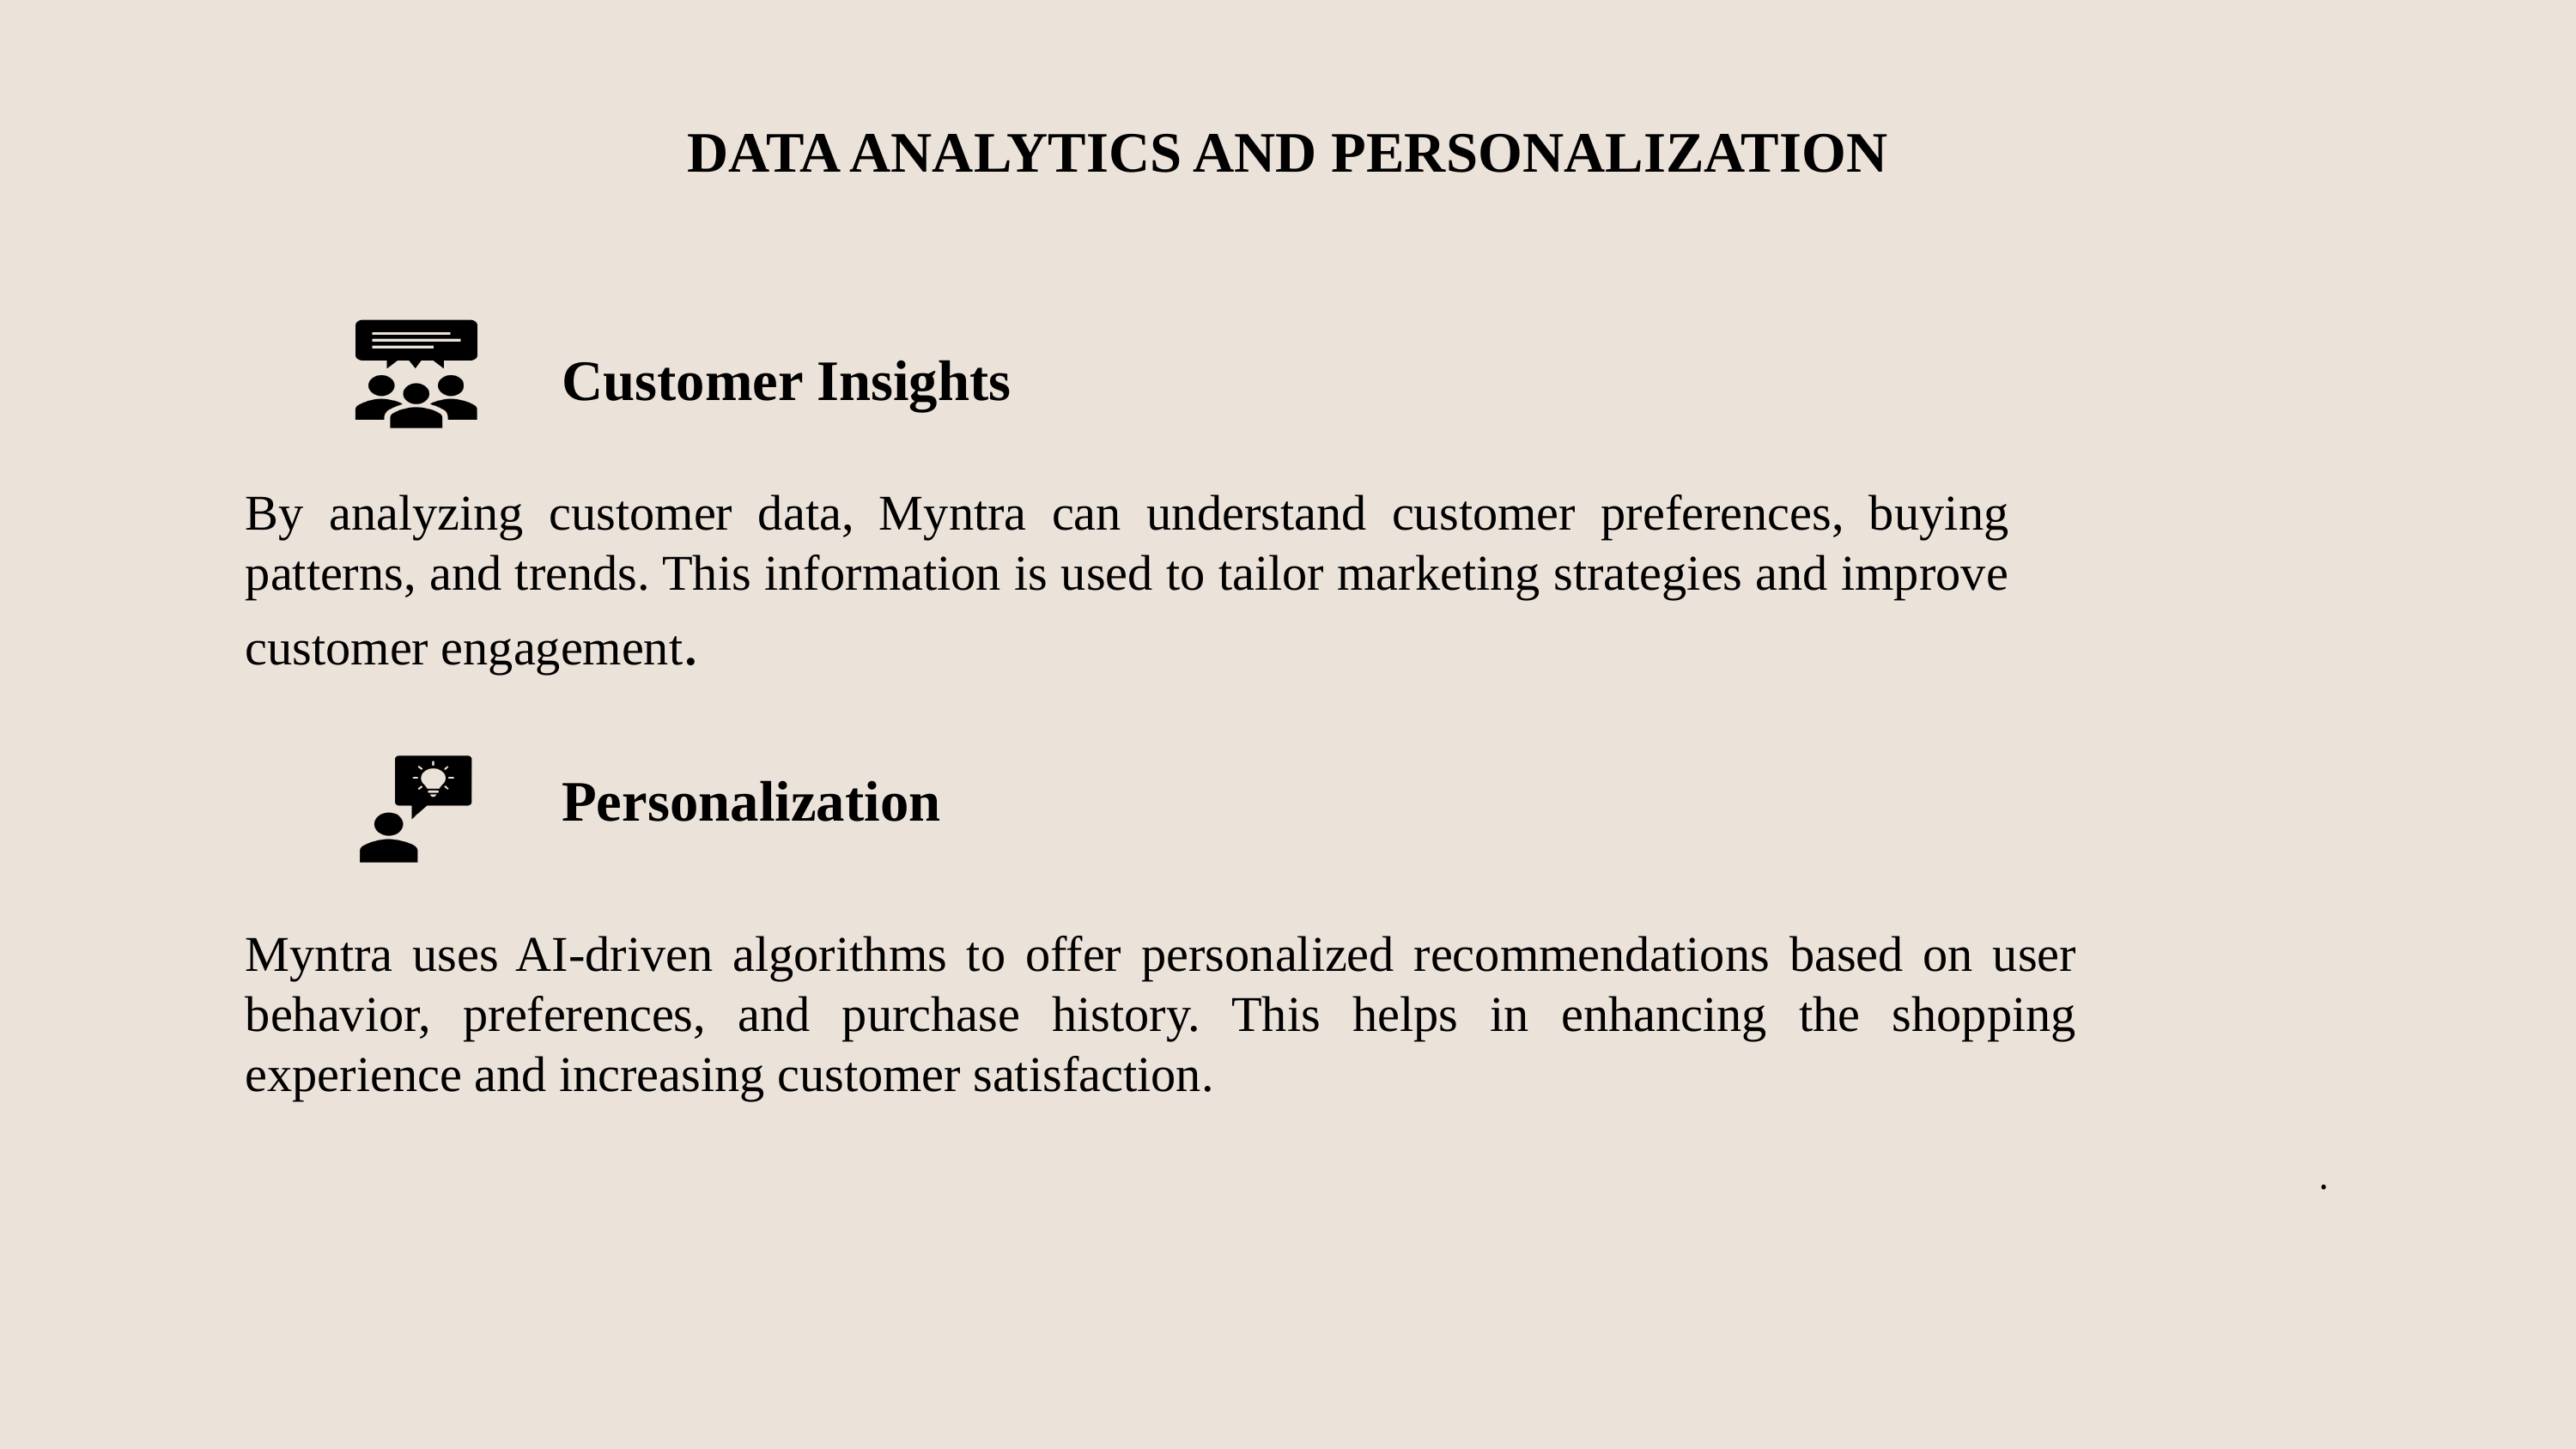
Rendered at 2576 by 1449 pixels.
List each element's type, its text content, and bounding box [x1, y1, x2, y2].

picture [335, 743, 495, 873]
text_box Personalization Myntra uses AI-driven algorithms to offer personalized recommendations based on user behavior, preferences, and purchase history. This helps in enhancing the shopping experience and increasing customer satisfaction. [233, 743, 2091, 1108]
text_box Customer Insights By analyzing customer data, Myntra can understand customer preferences, buying patterns, and trends. This information is used to tailor marketing strategies and improve customer engagement. [233, 336, 2023, 684]
picture [335, 309, 495, 439]
text_box . [2139, 1149, 2508, 1197]
text_box DATA ANALYTICS AND PERSONALIZATION [210, 100, 2366, 184]
